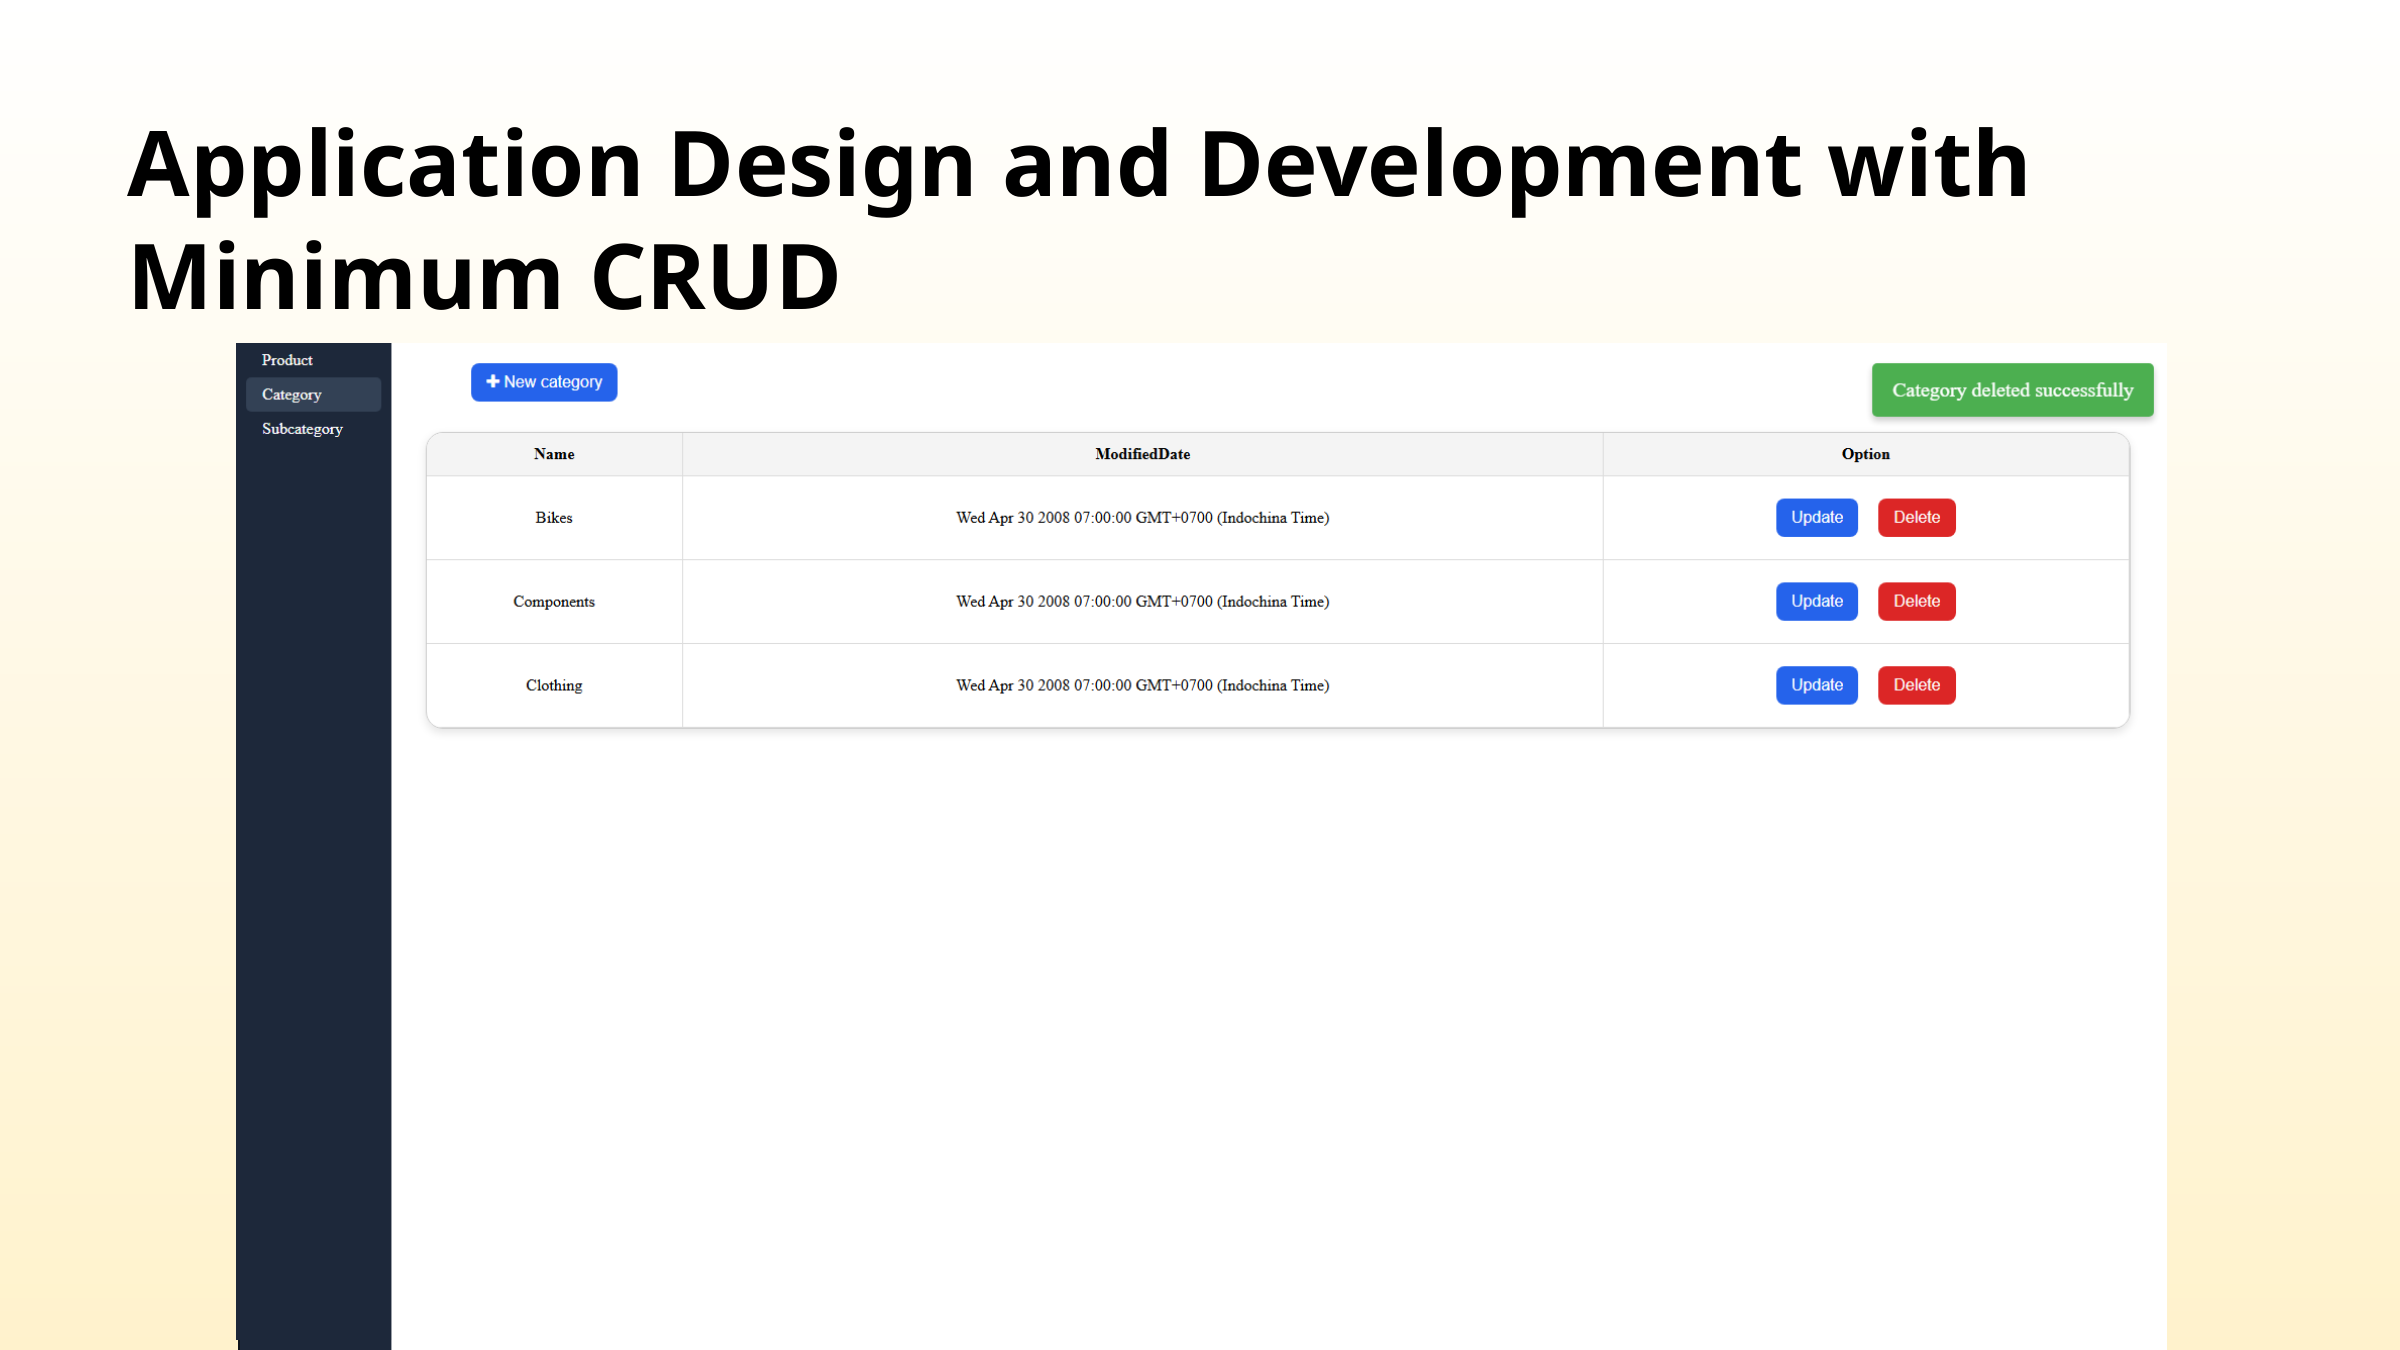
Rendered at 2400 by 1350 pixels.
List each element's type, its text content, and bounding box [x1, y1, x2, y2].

picture [236, 343, 2168, 1350]
text_box Application Design and Development with Minimum CRUD [127, 100, 2300, 329]
